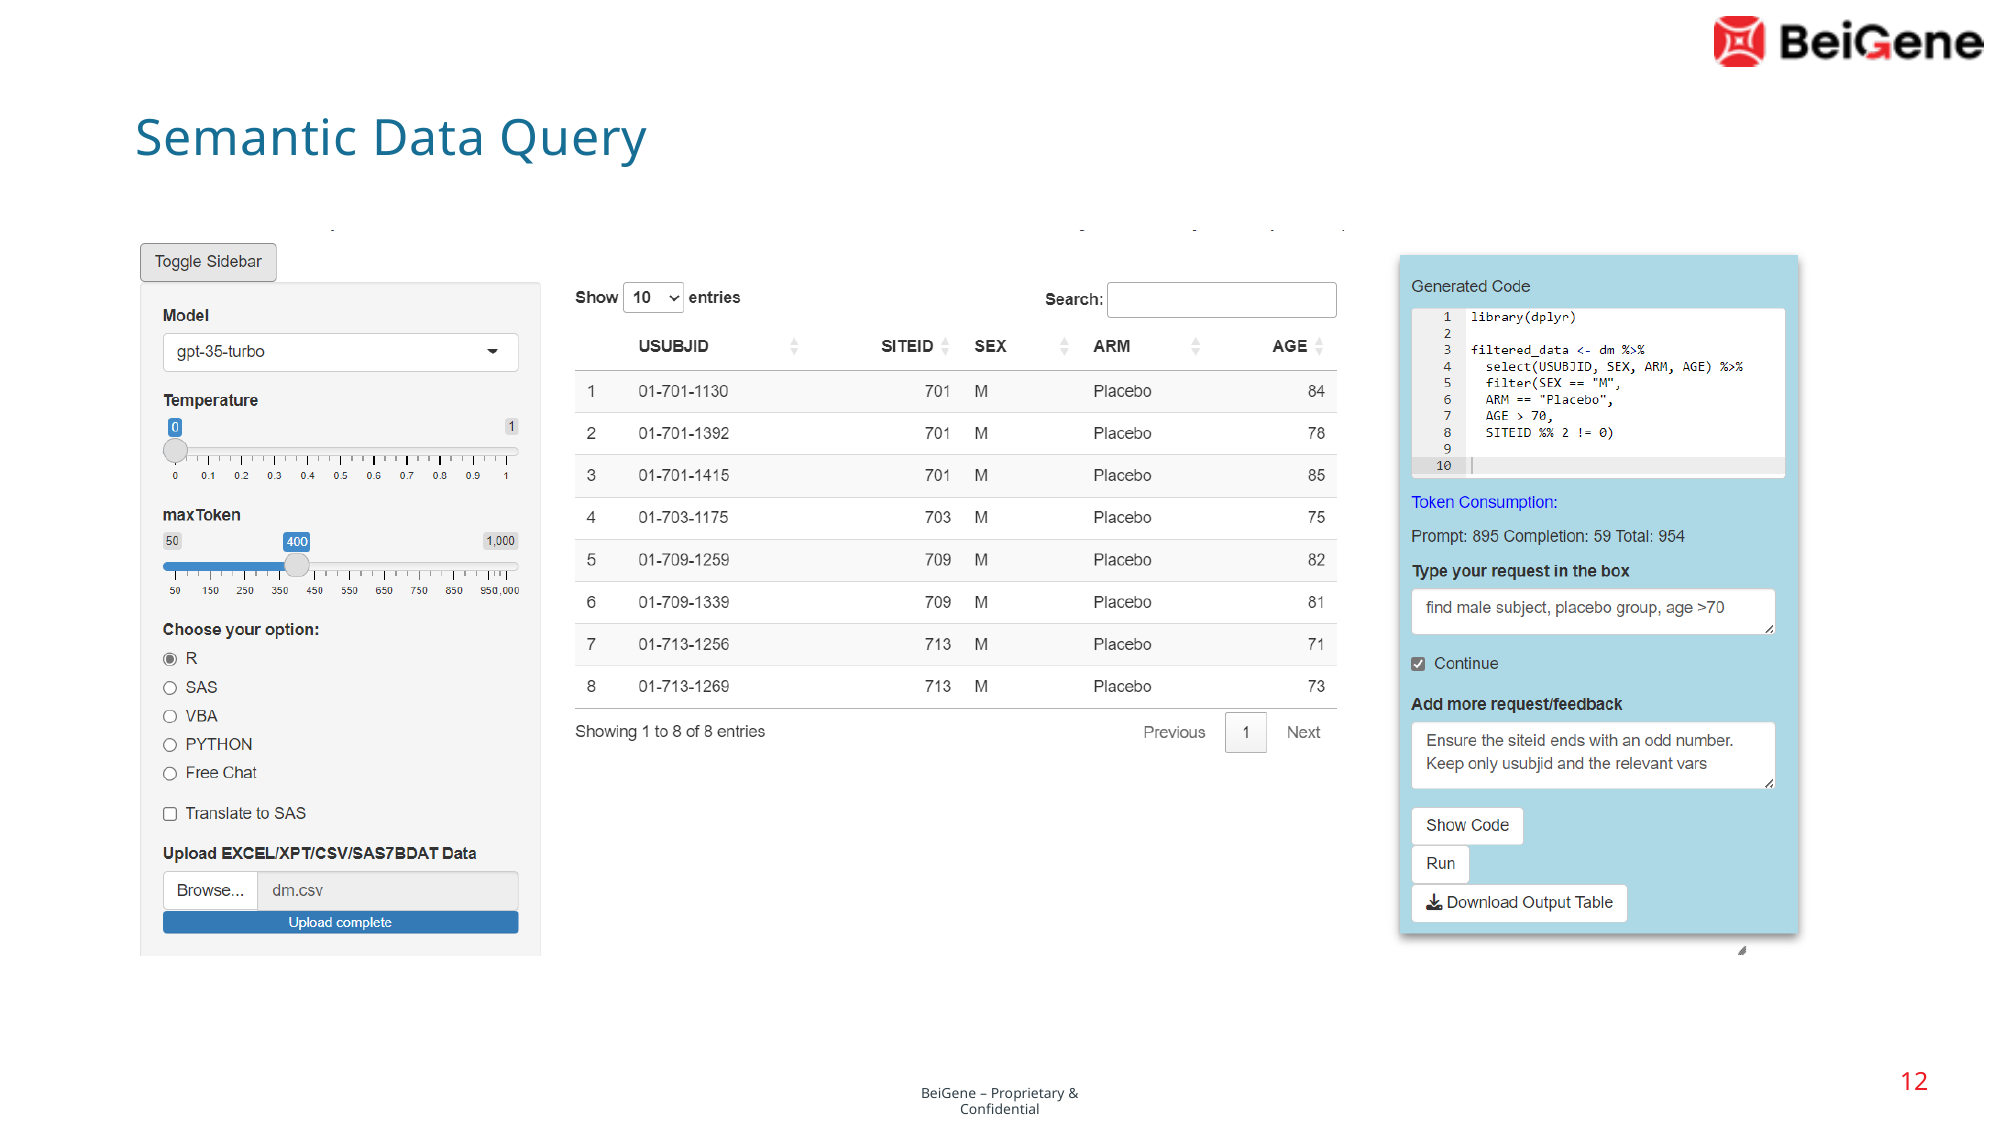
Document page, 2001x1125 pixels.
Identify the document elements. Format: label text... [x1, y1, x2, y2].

text_box Semantic Data Query [133, 103, 1495, 166]
picture [133, 230, 1817, 956]
picture [1714, 16, 1984, 67]
